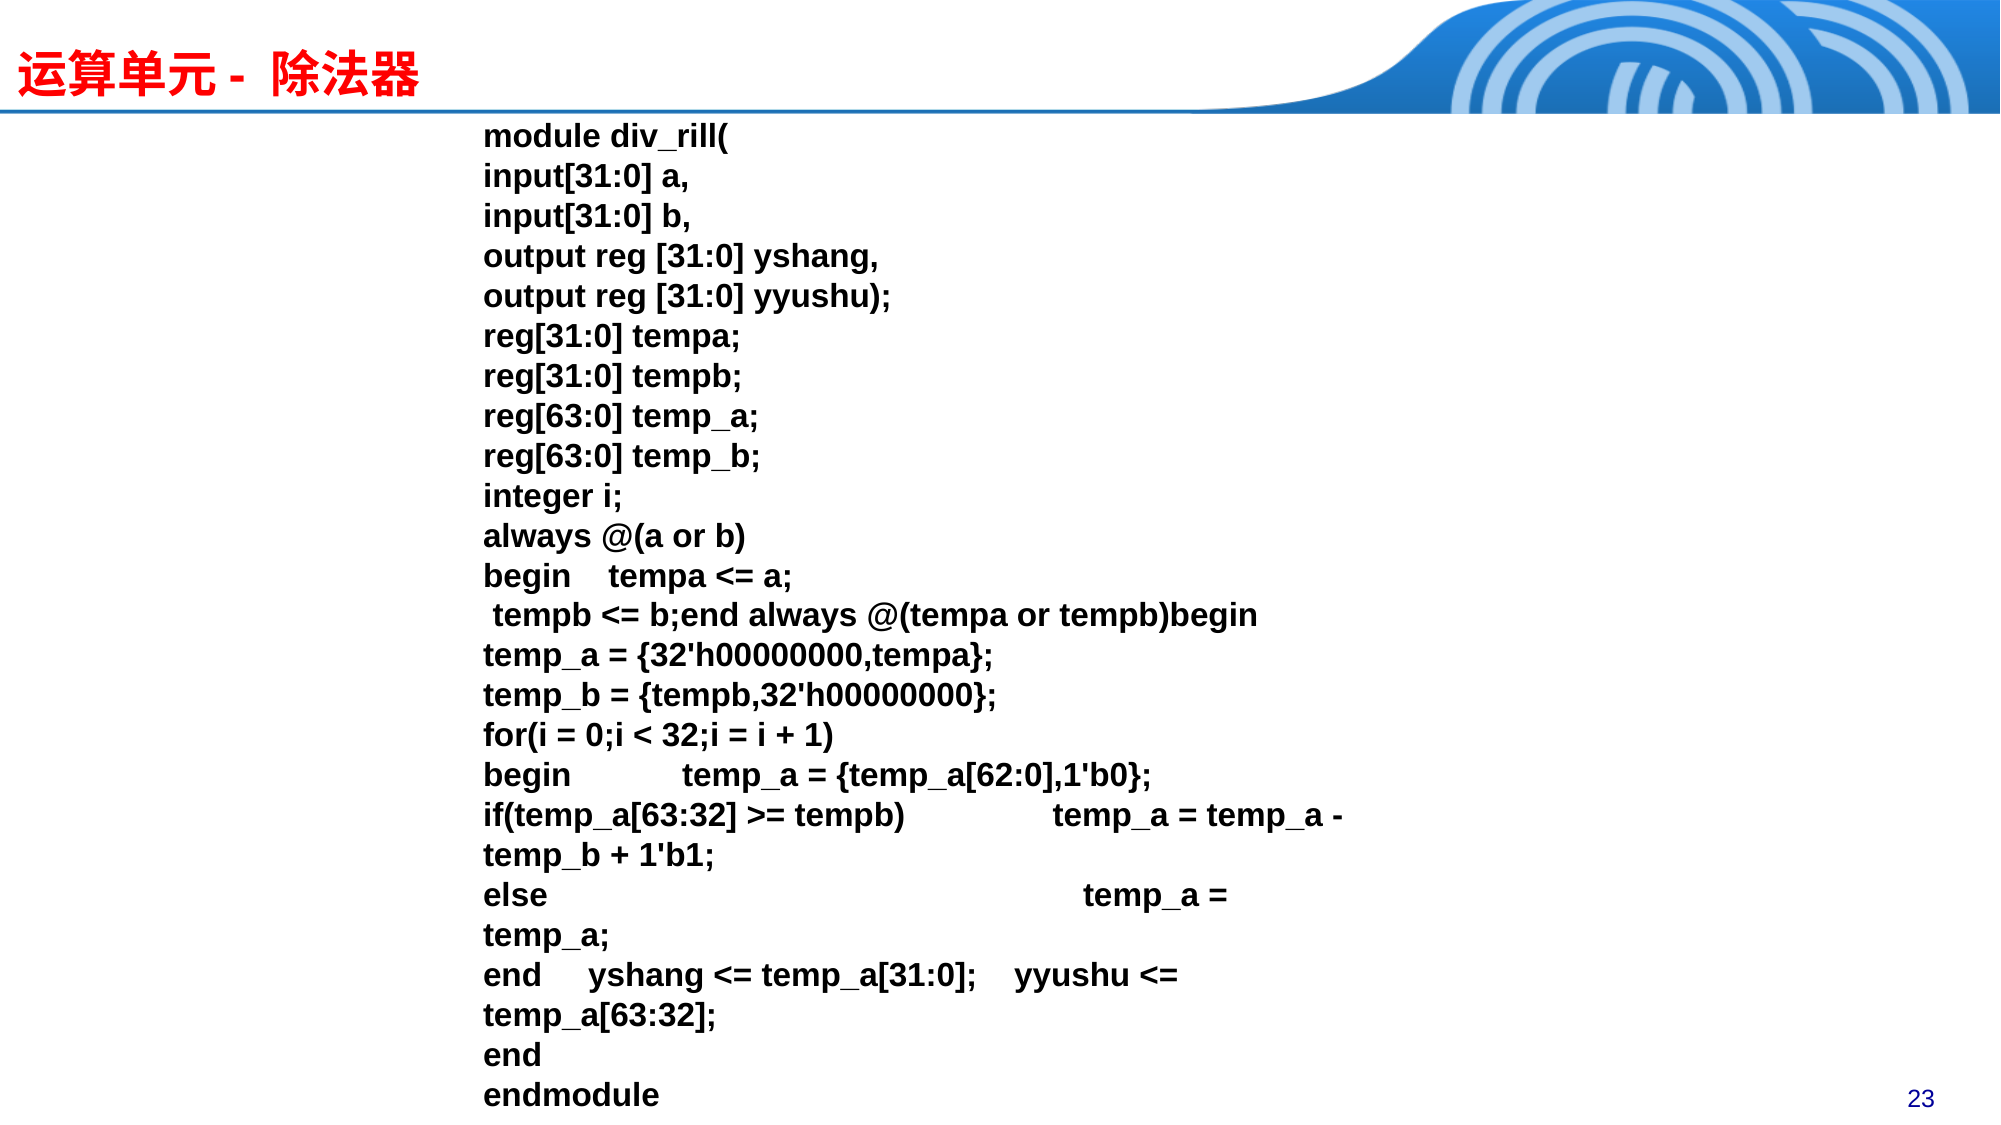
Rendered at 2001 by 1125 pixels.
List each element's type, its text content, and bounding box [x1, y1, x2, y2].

picture [0, 108, 468, 114]
title 运算单元- 除法器 [0, 45, 848, 108]
text_box module div_rill( input[31:0] a, input[31:0] b, output reg [31:0] yshang, output reg [31:0] yyushu); reg[31:0] tempa; reg[31:0] tempb; reg[63:0] temp_a; reg[63:0] temp_b; integer i; always @(a or b) begin tempa <= a; tempb <= b;end always @(tempa or tempb)begin temp_a = {32'h00000000,tempa}; temp_b = {tempb,32'h00000000}; for(i = 0;i < 32;i = i + 1) begin temp_a = {temp_a[62:0],1'b0}; if(temp_a[63:32] >= tempb) temp_a = temp_a - temp_b + 1'b1; else temp_a = temp_a; end yshang <= temp_a[31:0]; yyushu <= temp_a[63:32]; end endmodule [468, 107, 1367, 1120]
picture [0, 0, 2000, 114]
